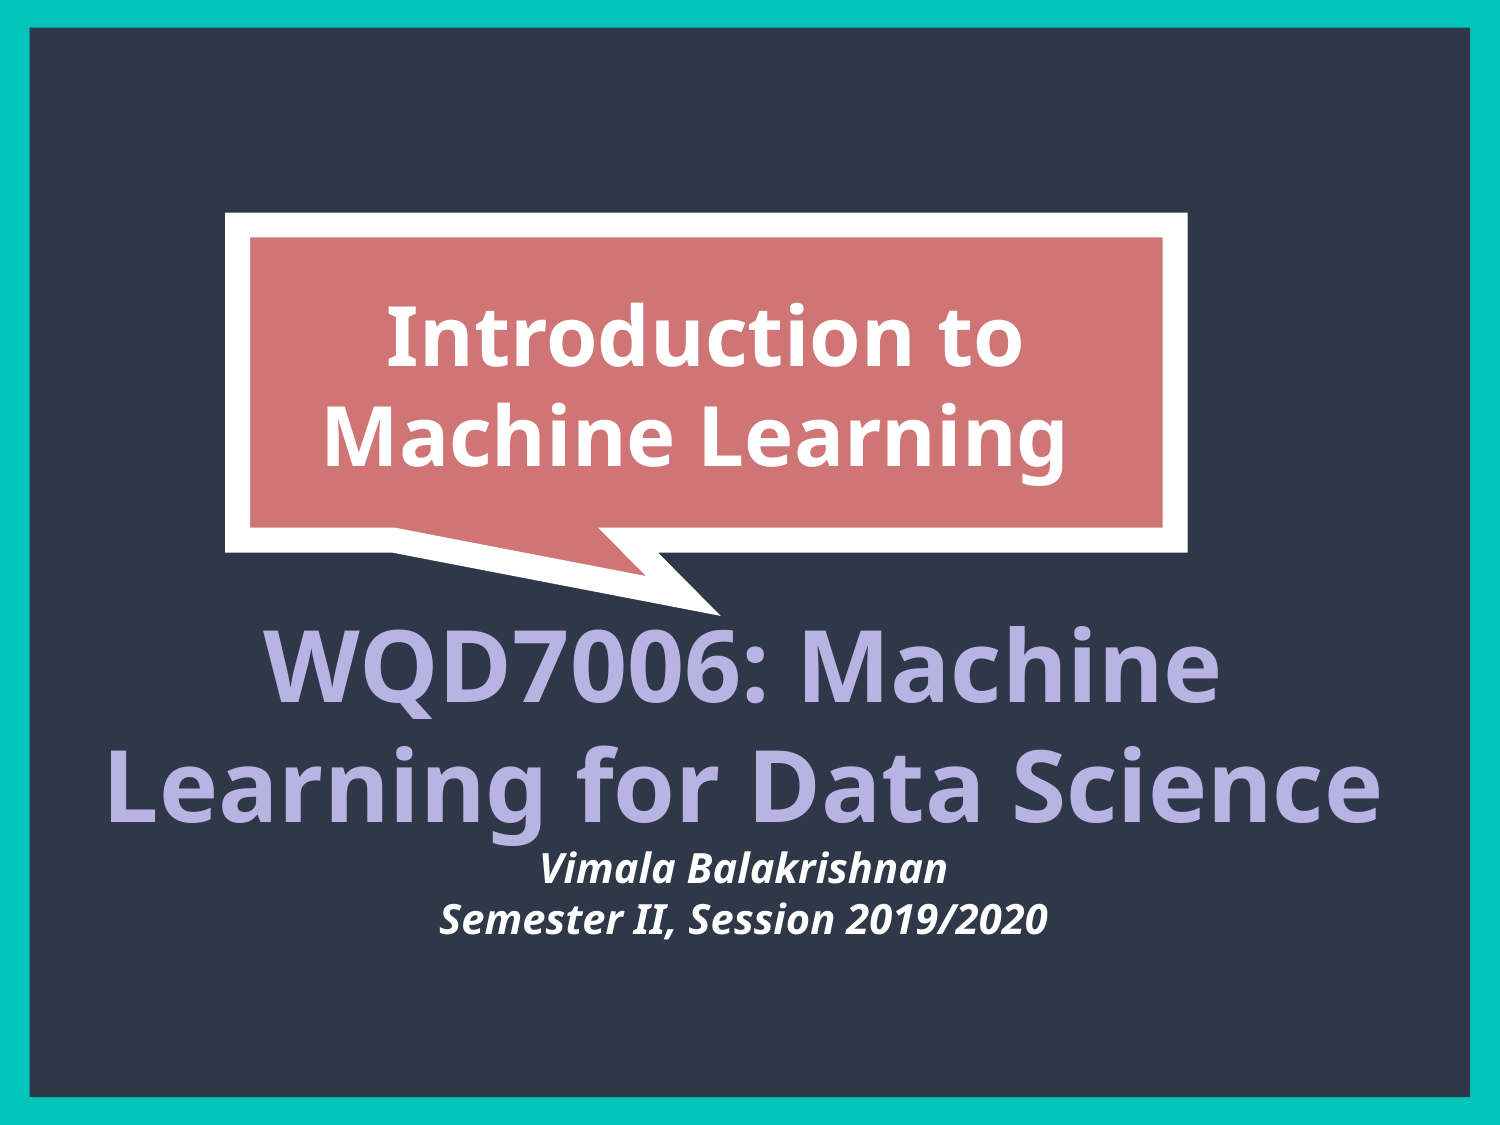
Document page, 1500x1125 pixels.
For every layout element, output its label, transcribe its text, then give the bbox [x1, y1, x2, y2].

title WQD7006: Machine Learning for Data Science Vimala Balakrishnan Semester II, Session 2019/2020 [75, 587, 1413, 842]
text_box Introduction to Machine Learning [237, 224, 1176, 596]
